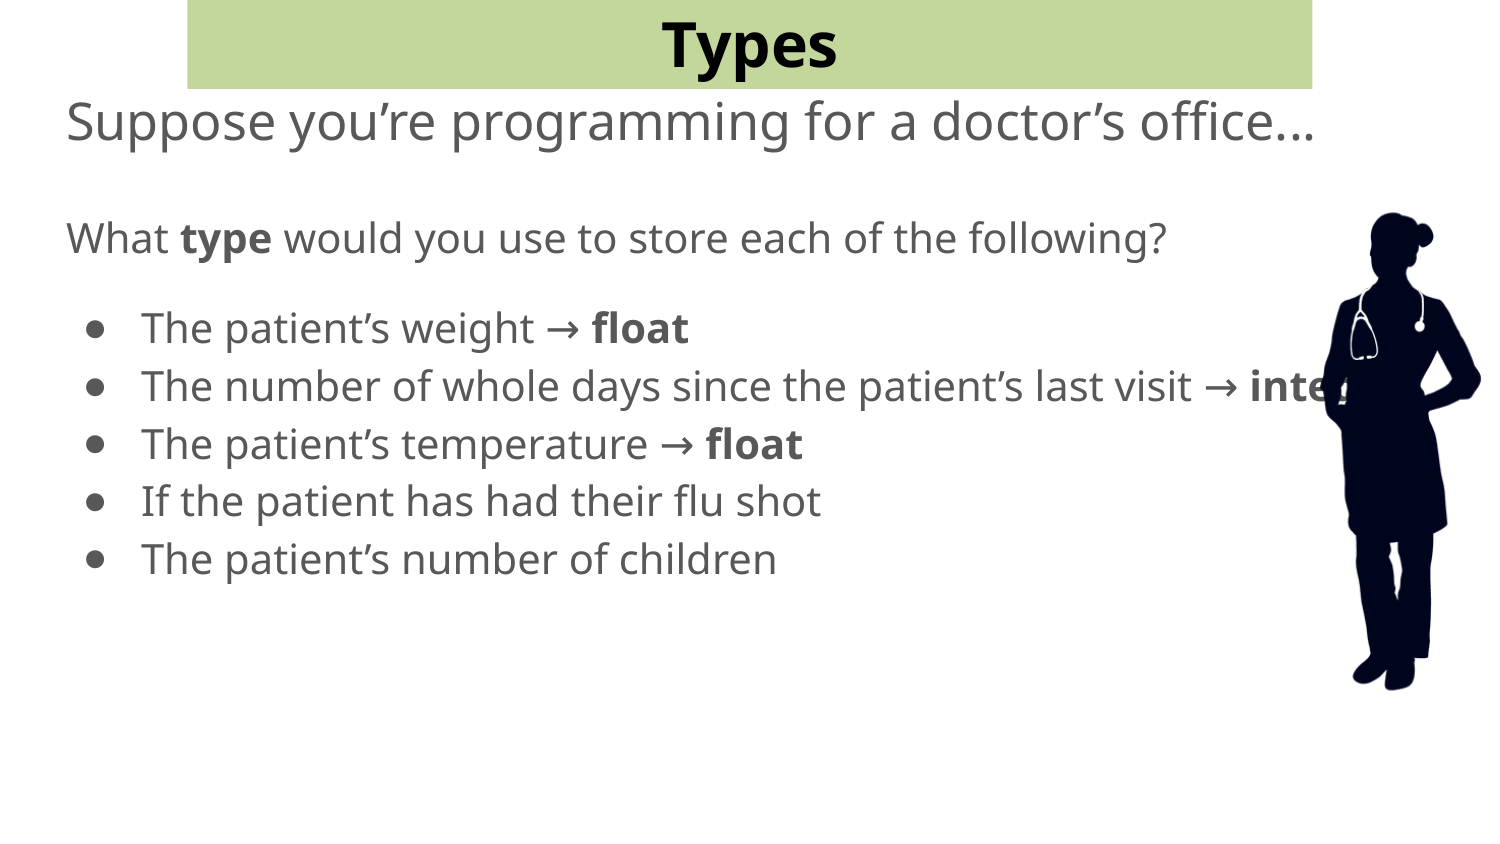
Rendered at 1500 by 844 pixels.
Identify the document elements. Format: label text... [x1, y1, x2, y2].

picture [1140, 191, 1500, 712]
title Suppose you’re programming for a doctor’s office... [50, 72, 1450, 168]
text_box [187, 0, 1313, 90]
list What type would you use to store each of the following? The patient’s weight → float The number of whole days since the patient’s last visit → integer The patient’s temperature → float If the patient has had their flu shot The patient’s number of children [50, 188, 1450, 750]
